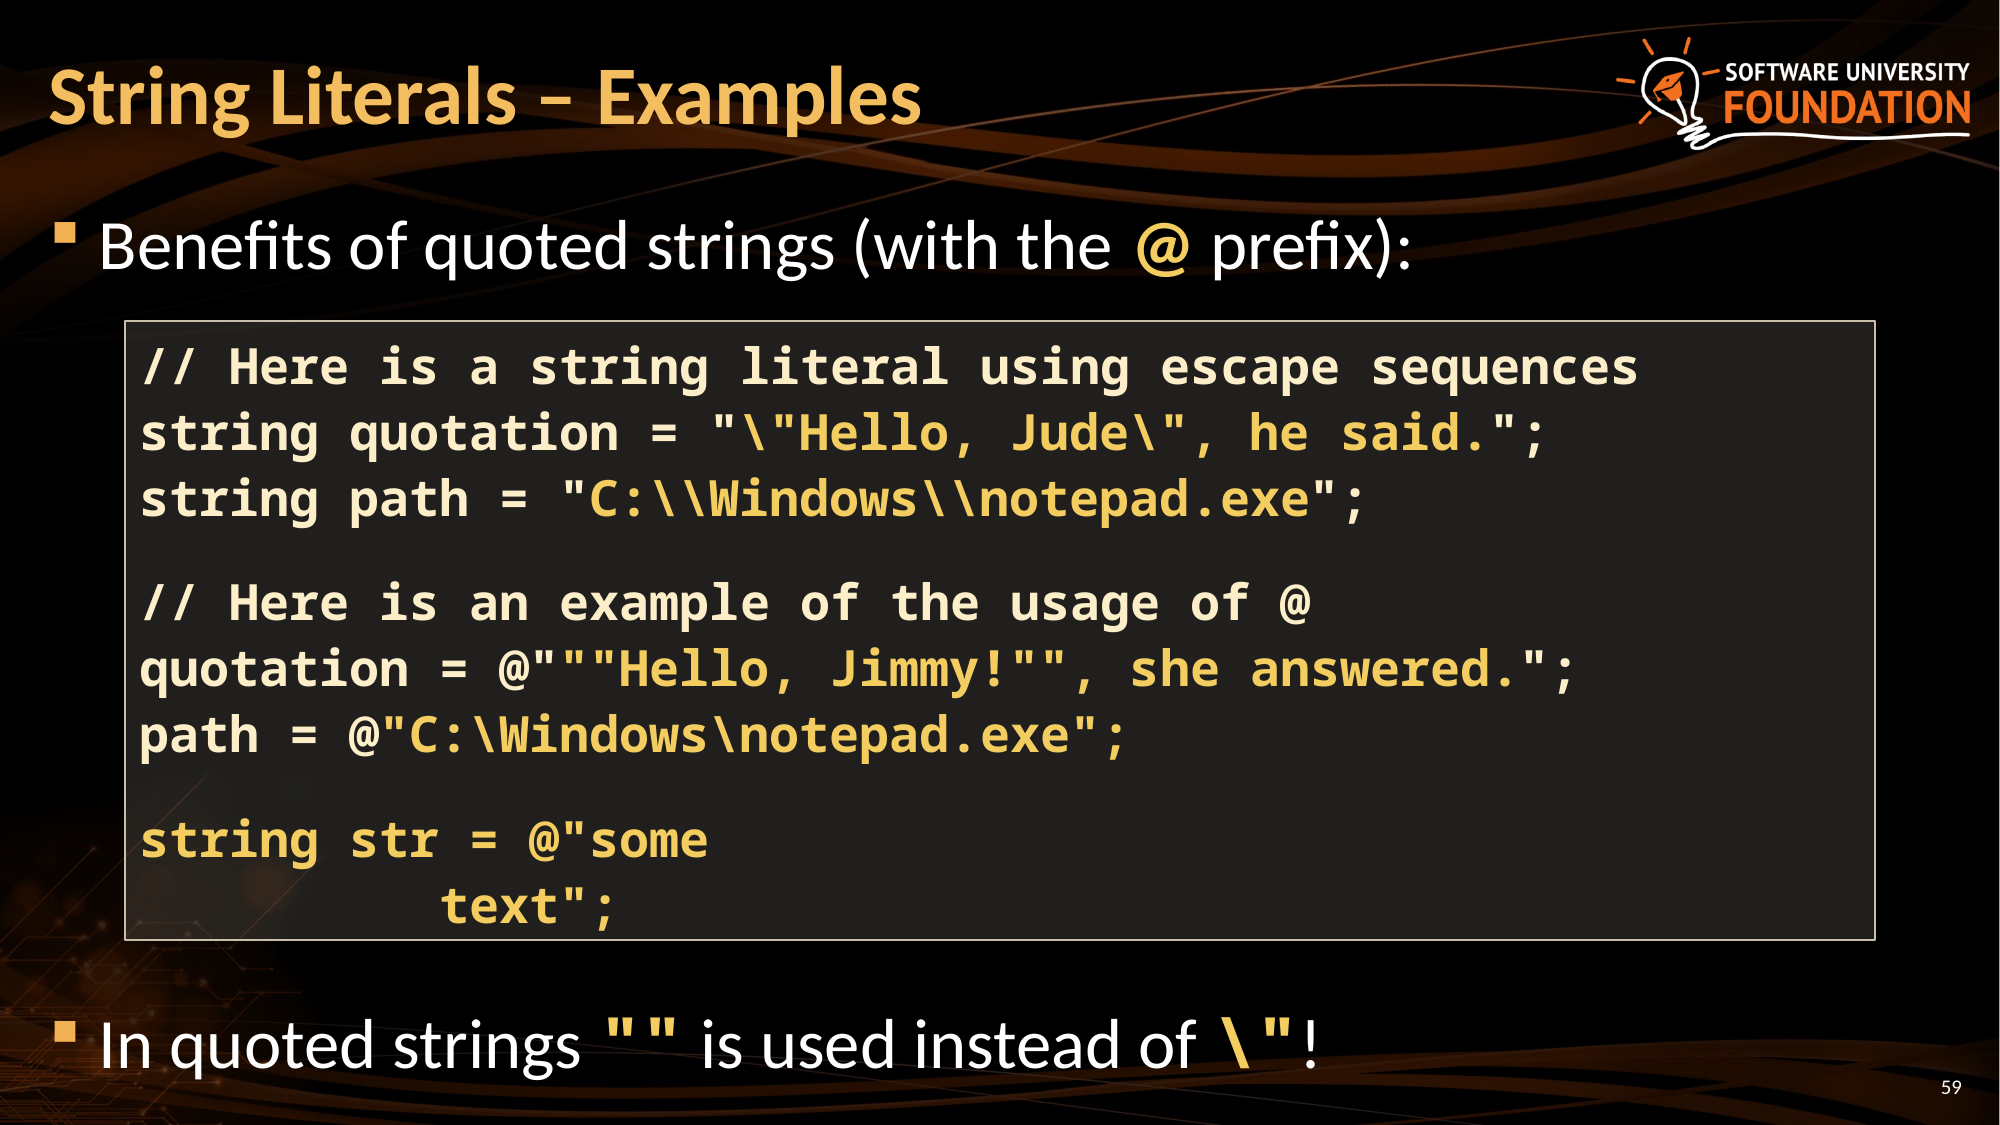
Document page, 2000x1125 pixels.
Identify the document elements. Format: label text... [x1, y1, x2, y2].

list Benefits of quoted strings (with the @ prefix): In quoted strings "" is used instead of \"! [31, 188, 1968, 1103]
title String Literals – Examples [30, 6, 1602, 189]
picture [0, 0, 2000, 1125]
text_box // Here is a string literal using escape sequences string quotation = "\"Hello, Jude\", he said."; string path = "C:\\Windows\\notepad.exe"; // Here is an example of the usage of @ quotation = @"""Hello, Jimmy!"", she answered."; path = @"C:\Windows\notepad.exe"; string str = @"some text"; [125, 321, 1875, 941]
